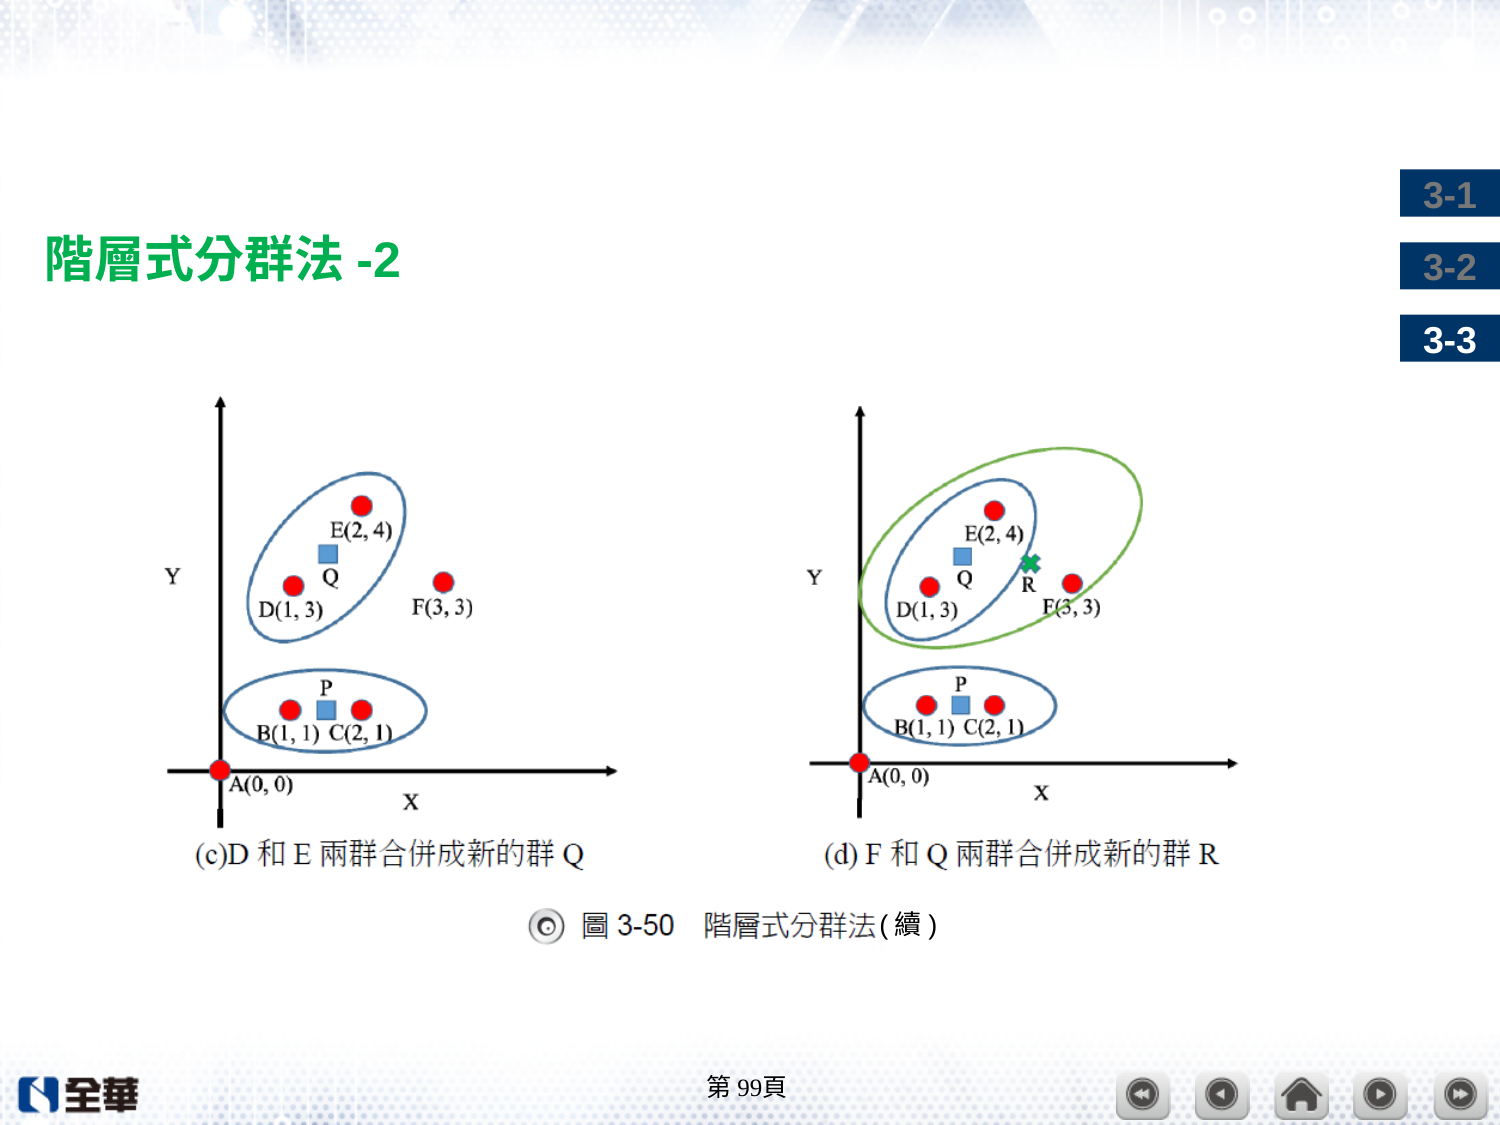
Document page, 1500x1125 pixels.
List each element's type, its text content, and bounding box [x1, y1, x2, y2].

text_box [141, 387, 1265, 952]
list 階層式分群法-2 [29, 219, 1386, 1048]
picture [0, 0, 1500, 1125]
